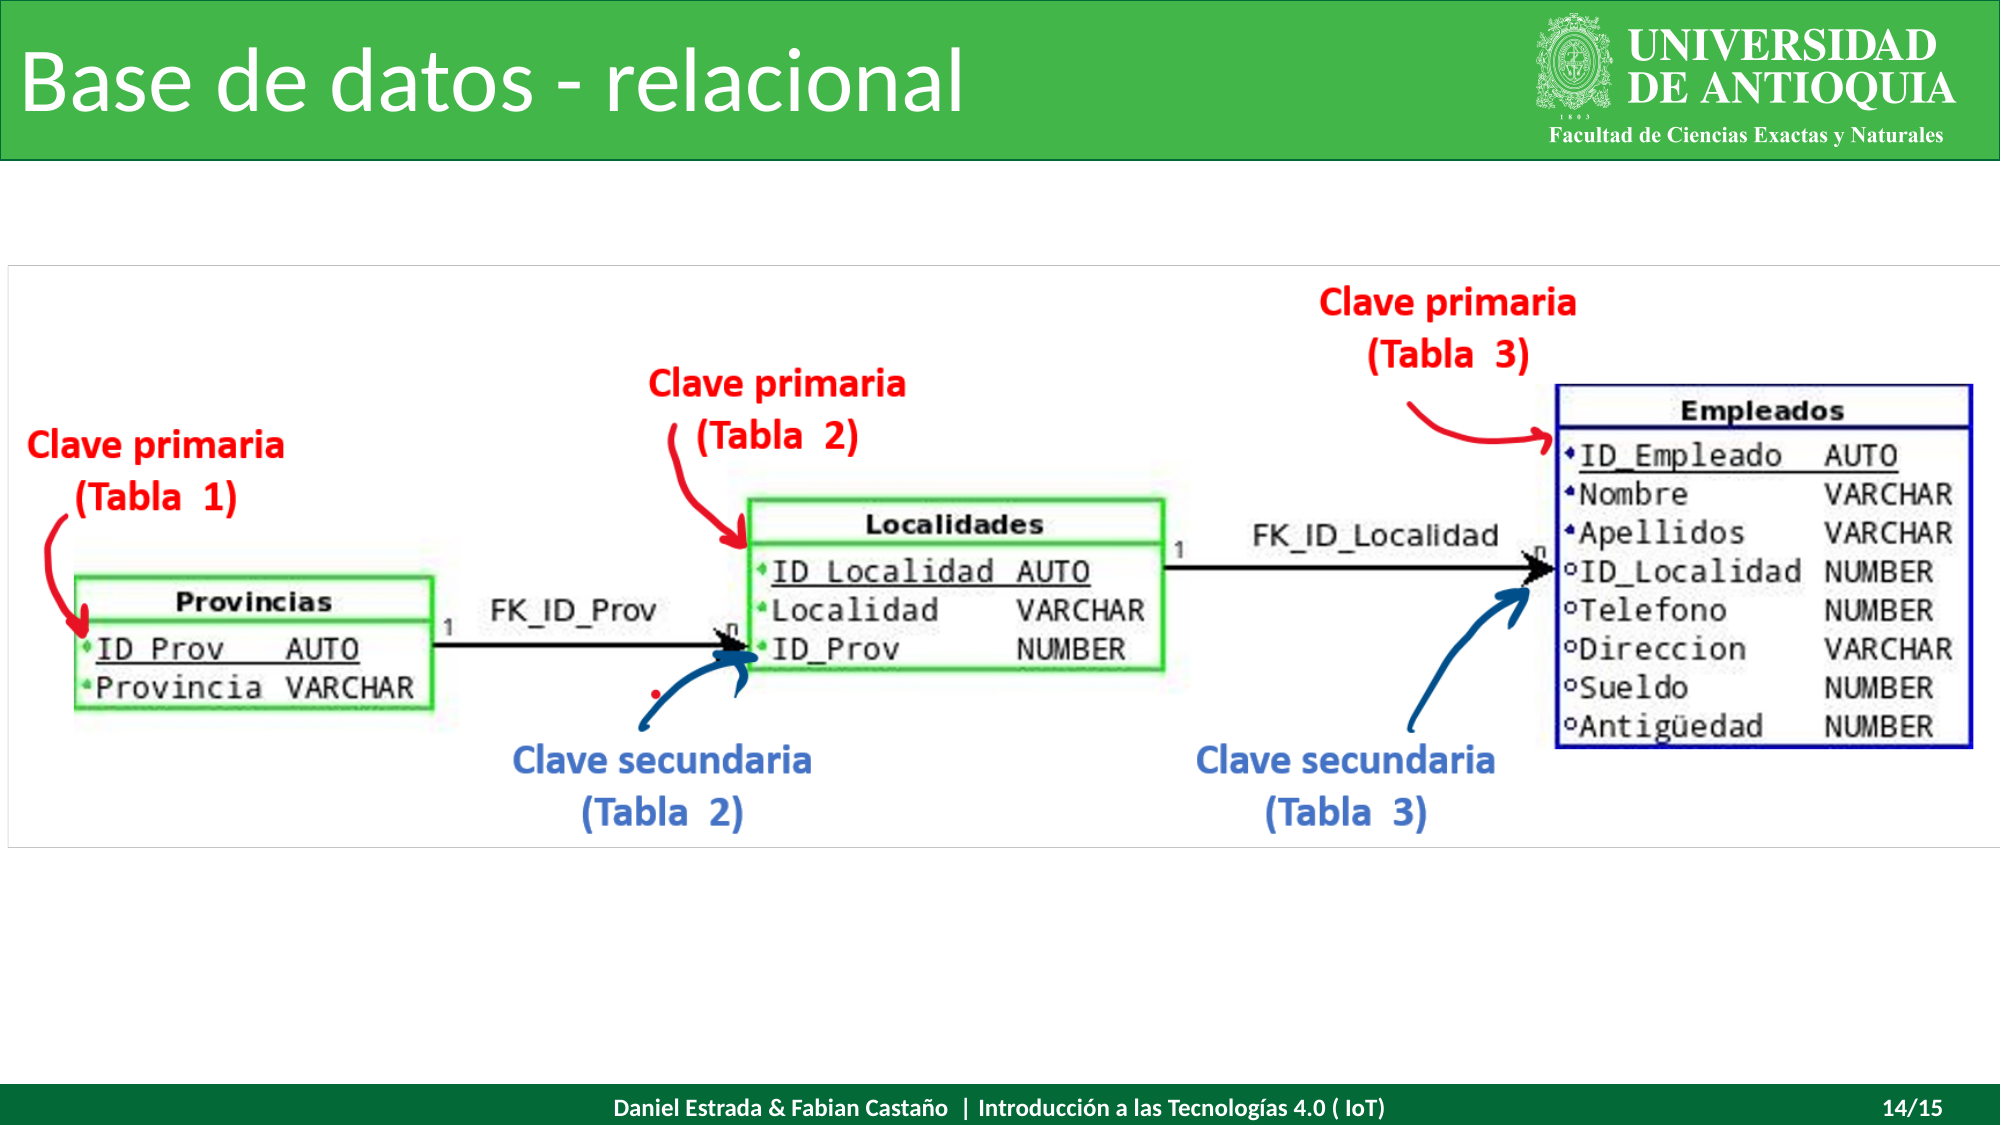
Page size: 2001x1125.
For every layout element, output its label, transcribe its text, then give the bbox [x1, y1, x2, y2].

text_box Base de datos - relacional [4, 12, 984, 138]
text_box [0, 1083, 2000, 1125]
picture [1533, 11, 1959, 149]
text_box [0, 0, 2000, 161]
picture [0, 261, 2000, 864]
